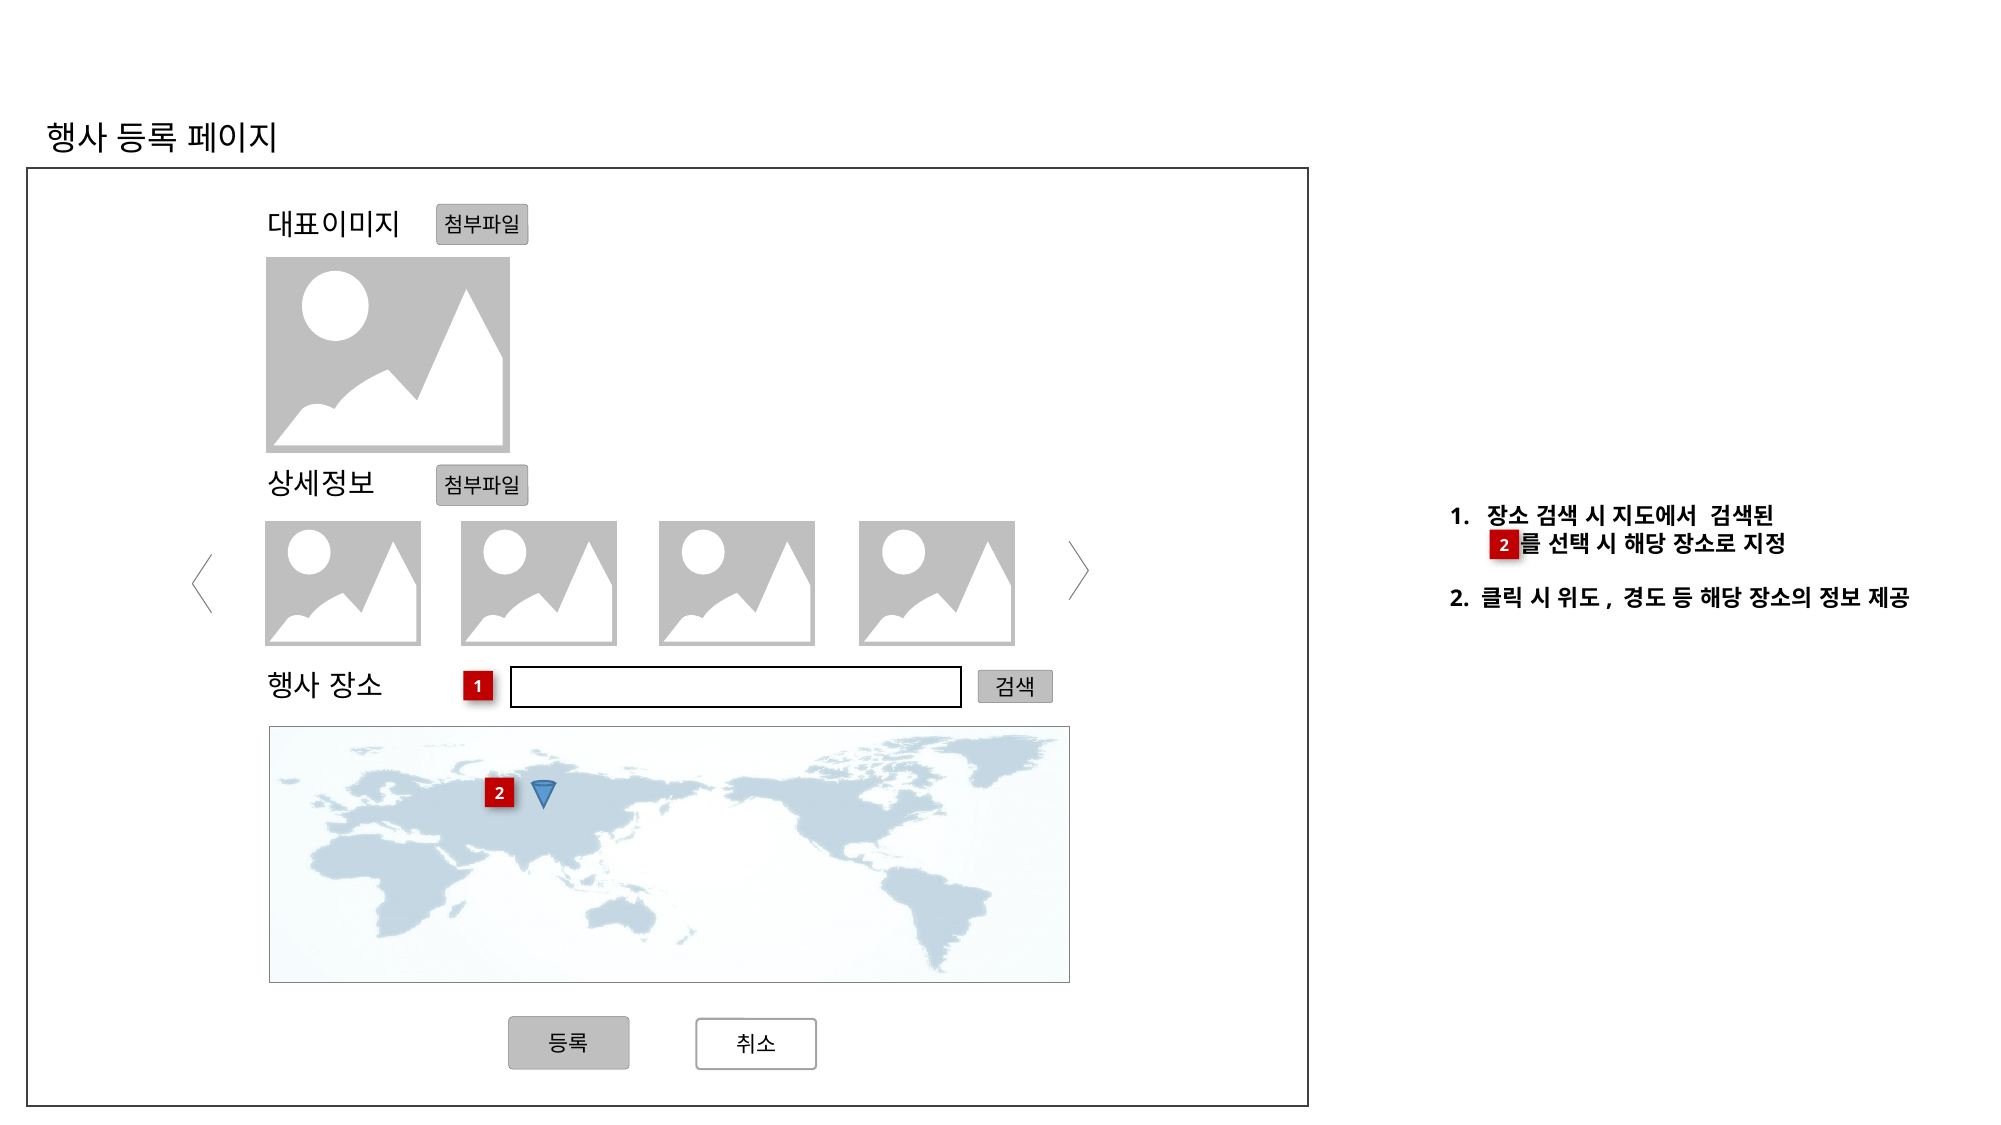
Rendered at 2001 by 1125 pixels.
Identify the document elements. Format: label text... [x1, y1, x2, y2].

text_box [192, 199, 1089, 1070]
text_box 행사 등록 페이지 [32, 110, 294, 165]
text_box 장소 검색 시 지도에서 검색된 를 선택 시 해당 장소로 지정 2. 클릭 시 위도, 경도 등 해당 장소의 정보 제공 [1449, 123, 1980, 990]
text_box [26, 167, 1308, 1107]
text_box 2 [1489, 529, 1520, 560]
